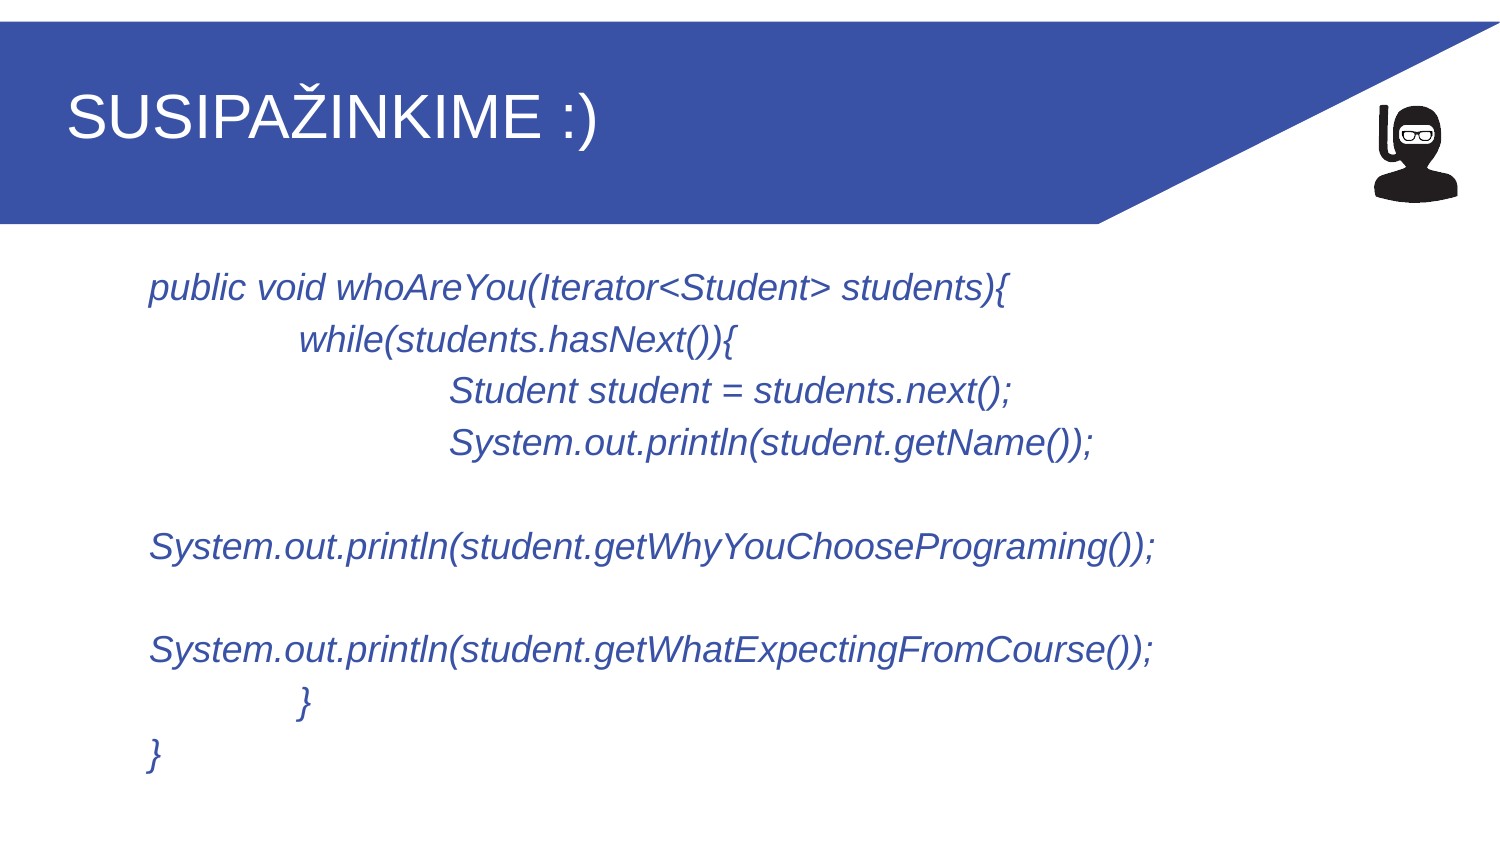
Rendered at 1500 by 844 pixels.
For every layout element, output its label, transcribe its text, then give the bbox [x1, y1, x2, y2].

text_box public void whoAreYou(Iterator<Student> students){ while(students.hasNext()){ Student student = students.next(); System.out.println(student.getName()); System.out.println(student.getWhyYouChoosePrograming()); System.out.println(student.getWhatExpectingFromCourse()); } } [134, 265, 1330, 764]
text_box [1096, 23, 1500, 227]
title SUSIPAŽINKIME :) [51, 72, 1091, 167]
